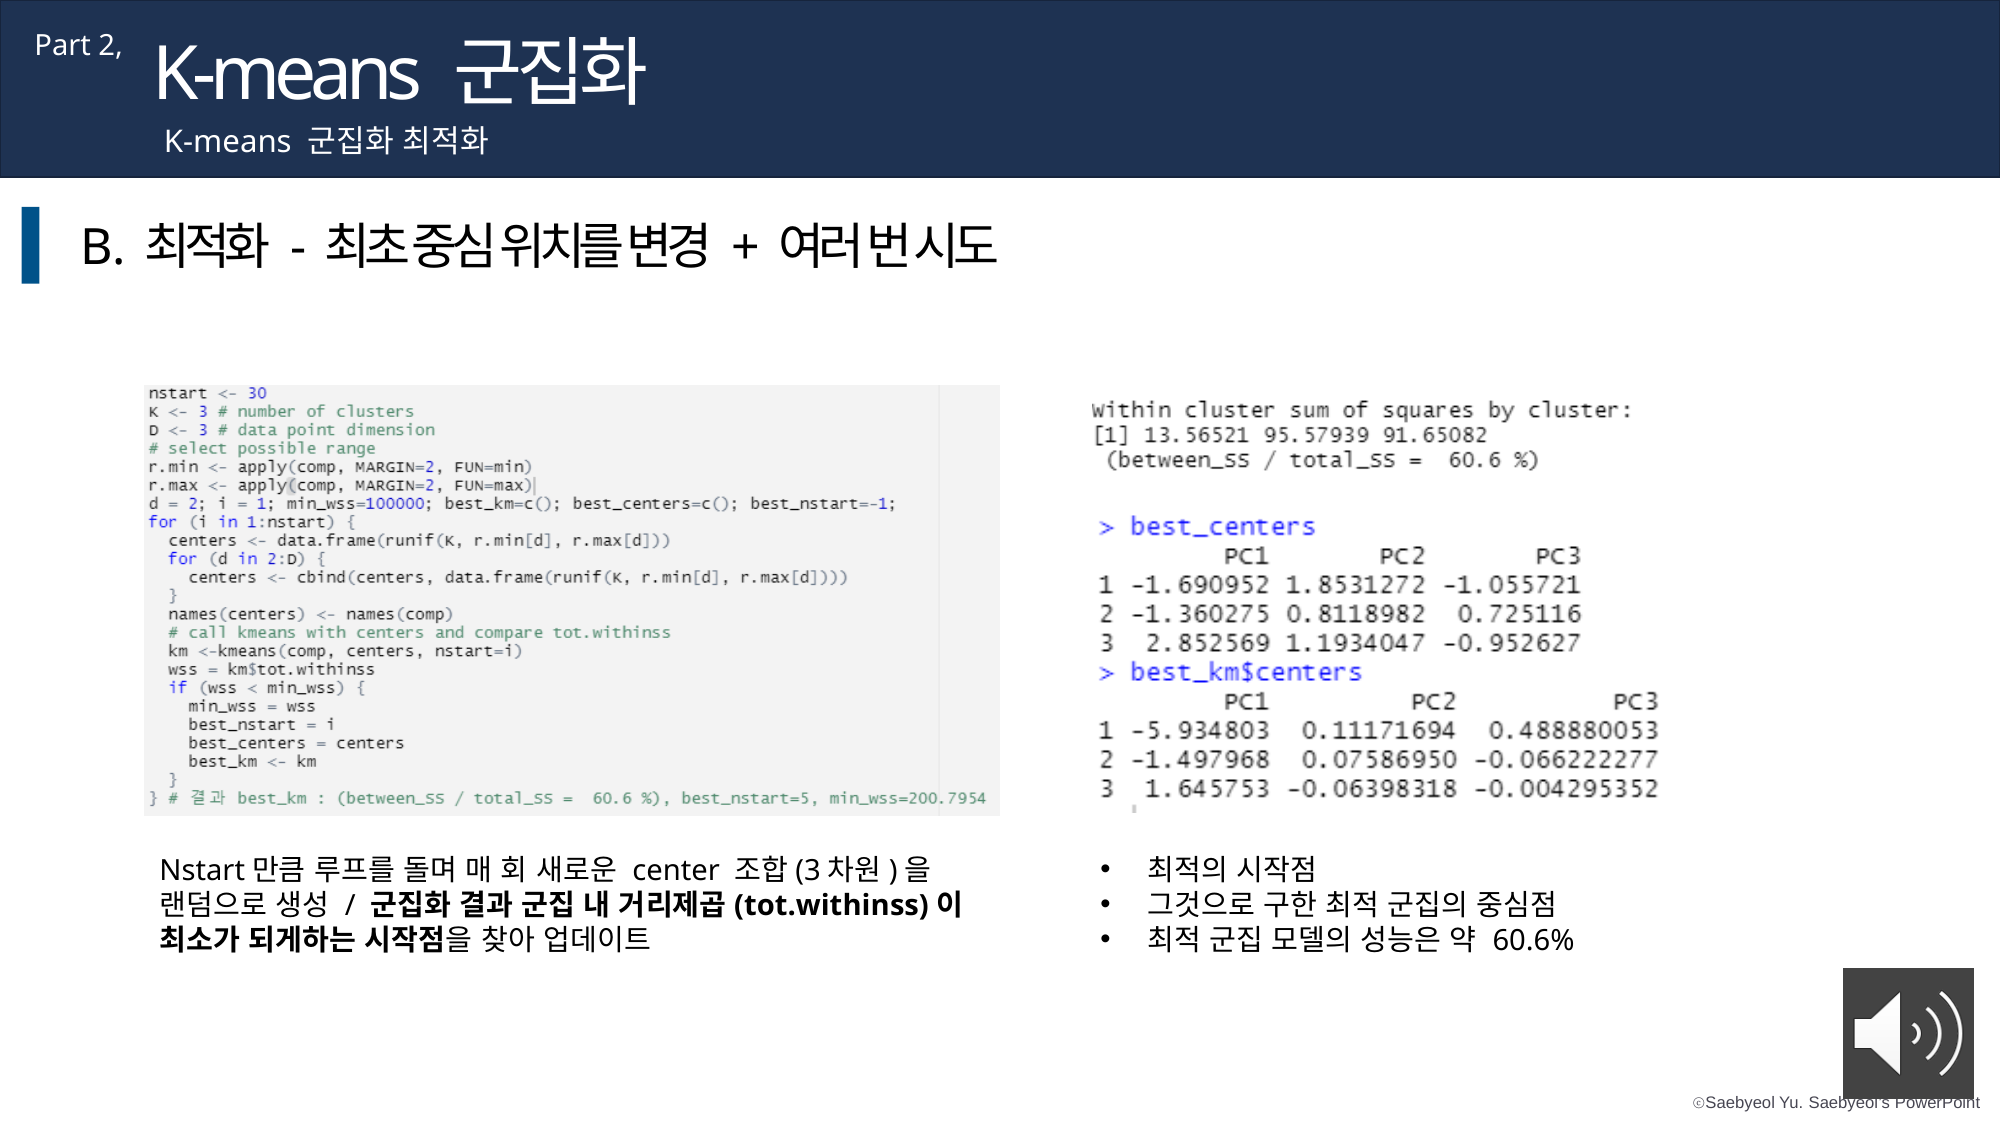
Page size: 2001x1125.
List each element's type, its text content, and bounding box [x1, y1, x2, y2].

picture [144, 385, 1000, 816]
text_box Nstart만큼 루프를 돌며 매 회 새로운 center 조합(3차원)을 랜덤으로 생성 / 군집화 결과 군집 내 거리제곱(tot.withinss)이 최소가 되게하는 시작점을 찾아 업데이트 [144, 843, 1000, 999]
text_box [0, 0, 2000, 178]
text_box K-means 군집화 [137, 16, 664, 207]
picture [1092, 391, 1645, 484]
text_box [21, 206, 40, 285]
picture [1092, 514, 1668, 813]
text_box Part 2, [19, 19, 146, 69]
text_box B. 최적화 - 최초 중심 위치를 변경 + 여러 번 시도 [65, 207, 1015, 283]
picture [1841, 966, 1975, 1100]
text_box 최적의 시작점 그것으로 구한 최적 군집의 중심점 최적 군집 모델의 성능은 약 60.6% [1085, 843, 1731, 964]
text_box K-means 군집화 최적화 [148, 113, 505, 166]
